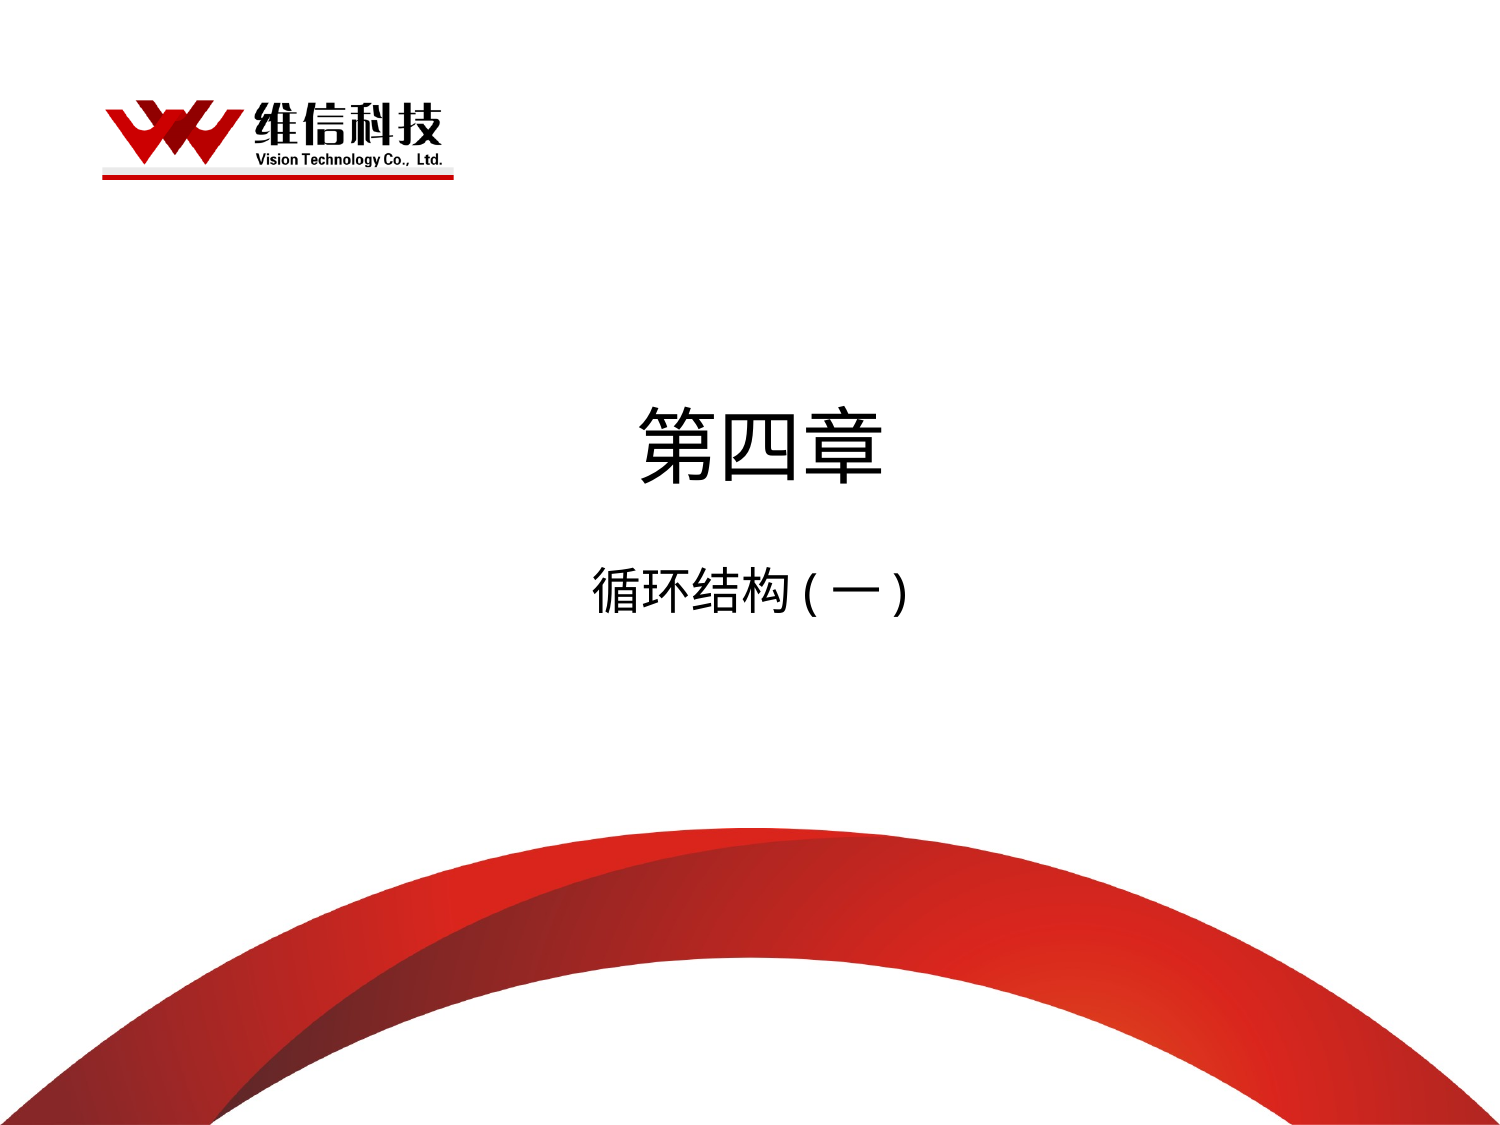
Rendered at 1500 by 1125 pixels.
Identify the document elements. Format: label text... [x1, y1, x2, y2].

picture [0, 828, 1500, 1125]
subtitle 循环结构(一) [187, 559, 1313, 699]
title 第四章 [123, 306, 1399, 503]
picture [103, 96, 452, 167]
